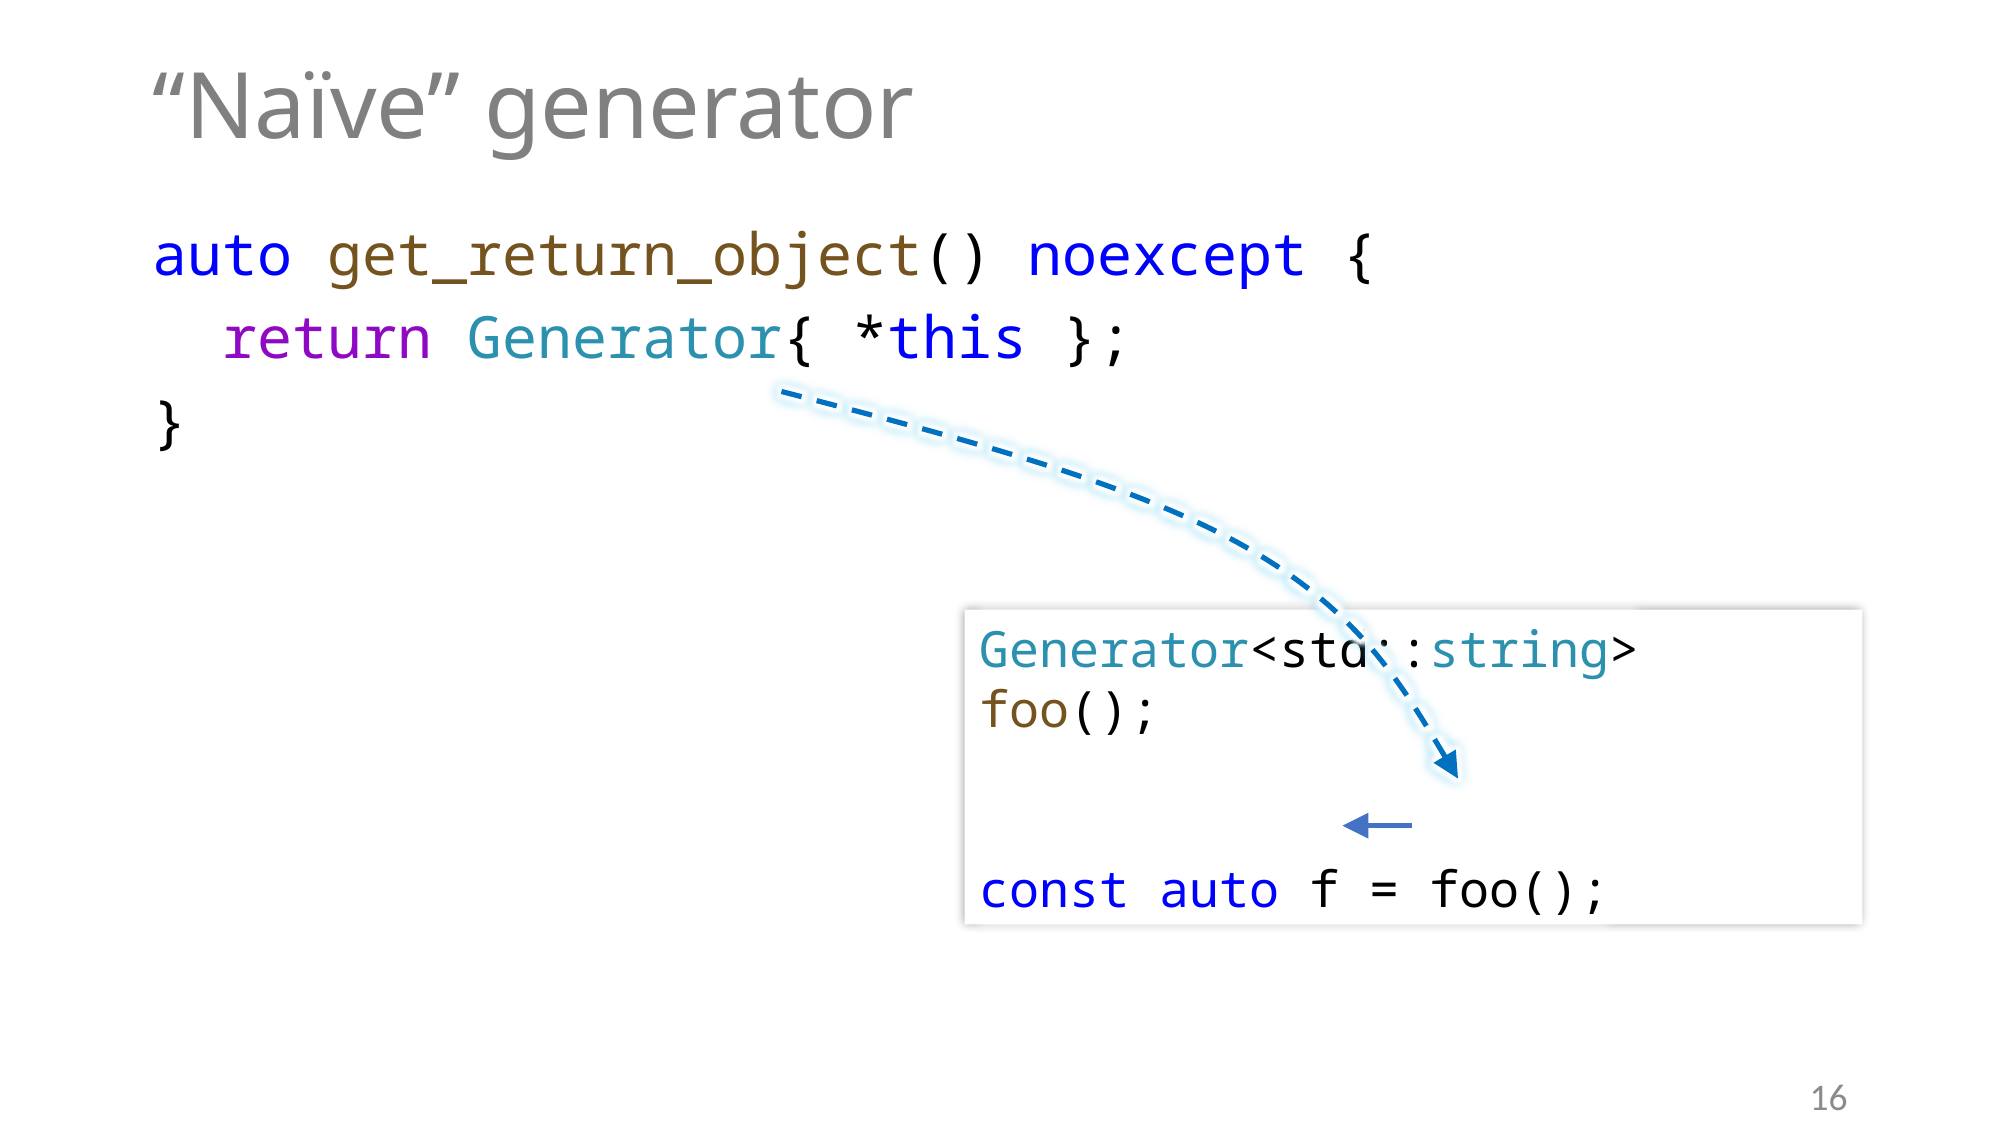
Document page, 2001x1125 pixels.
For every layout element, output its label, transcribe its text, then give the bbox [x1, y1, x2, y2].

text_box [781, 390, 1458, 779]
title “Naïve” generator [137, 0, 1863, 217]
slide_number 16 [1412, 1065, 1863, 1125]
slide_number 112 [959, 603, 1863, 929]
text_box Generator<std::string> foo(); const auto f = foo(); [964, 609, 1863, 925]
list auto get_return_object() noexcept { return Generator{ *this }; } [137, 217, 1863, 1066]
